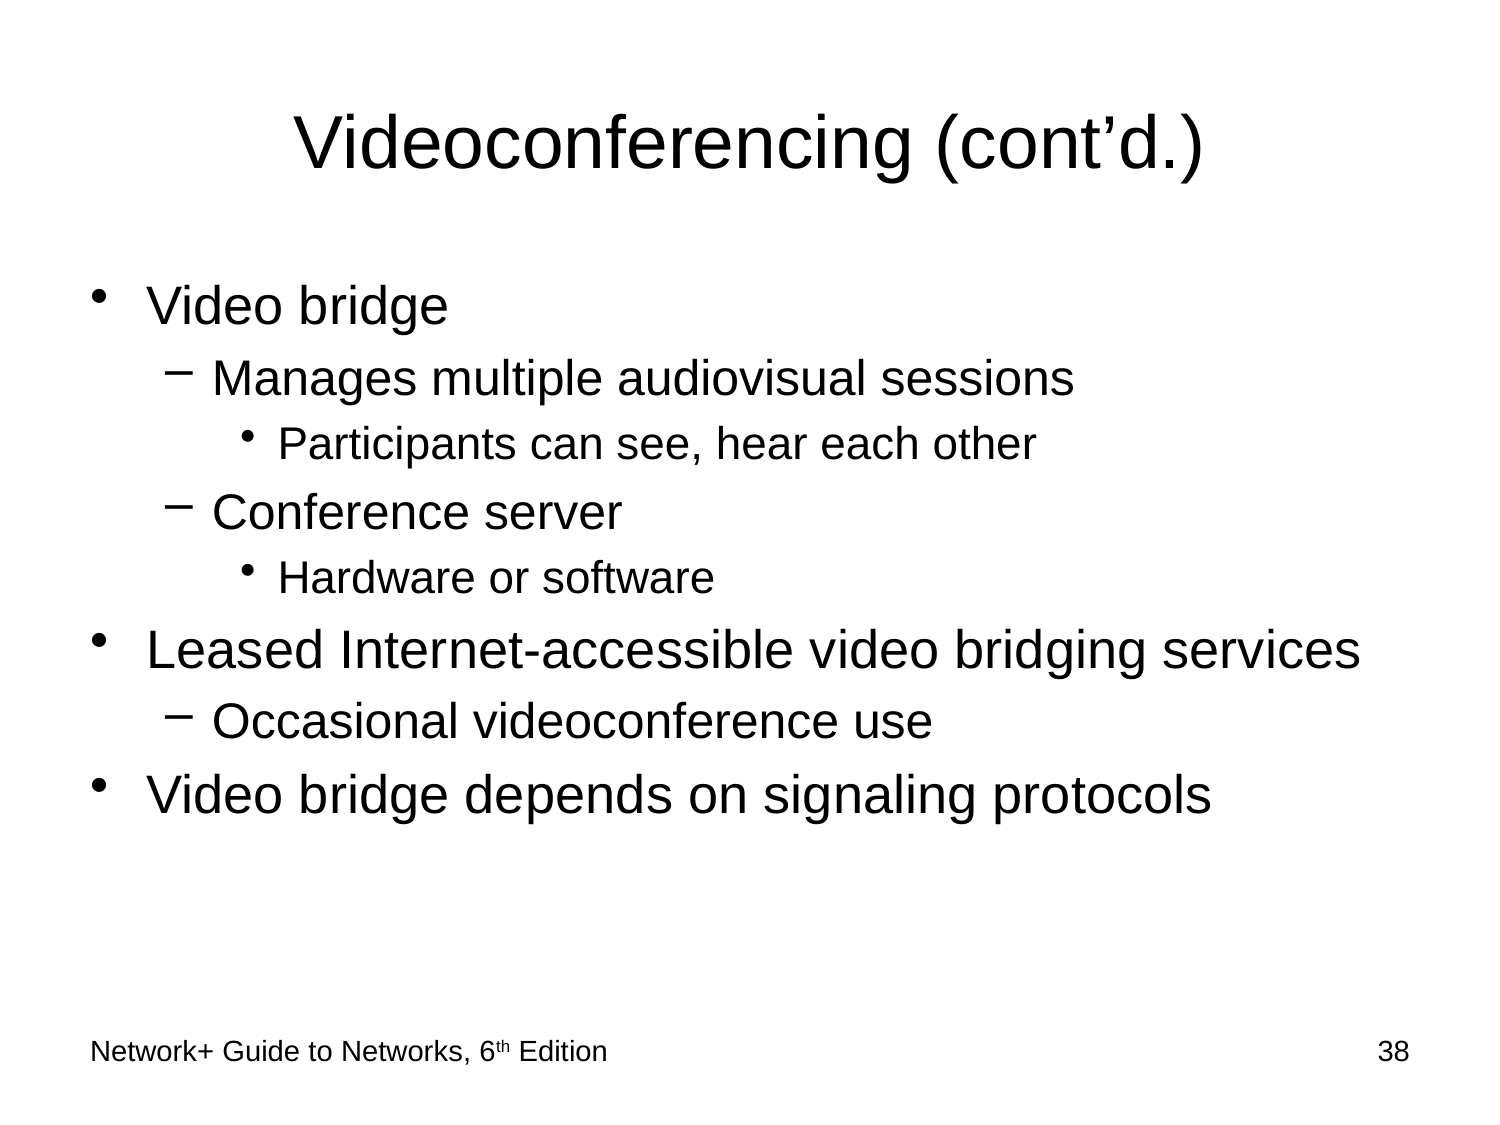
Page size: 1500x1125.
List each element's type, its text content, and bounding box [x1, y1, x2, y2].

list Video bridge Manages multiple audiovisual sessions Participants can see, hear each other Conference server Hardware or software Leased Internet-accessible video bridging services Occasional videoconference use Video bridge depends on signaling protocols [75, 262, 1425, 1005]
slide_number 38 [1074, 1024, 1426, 1103]
footer Network+ Guide to Networks, 6th Edition [74, 1024, 988, 1103]
title Videoconferencing (cont’d.) [75, 45, 1425, 233]
